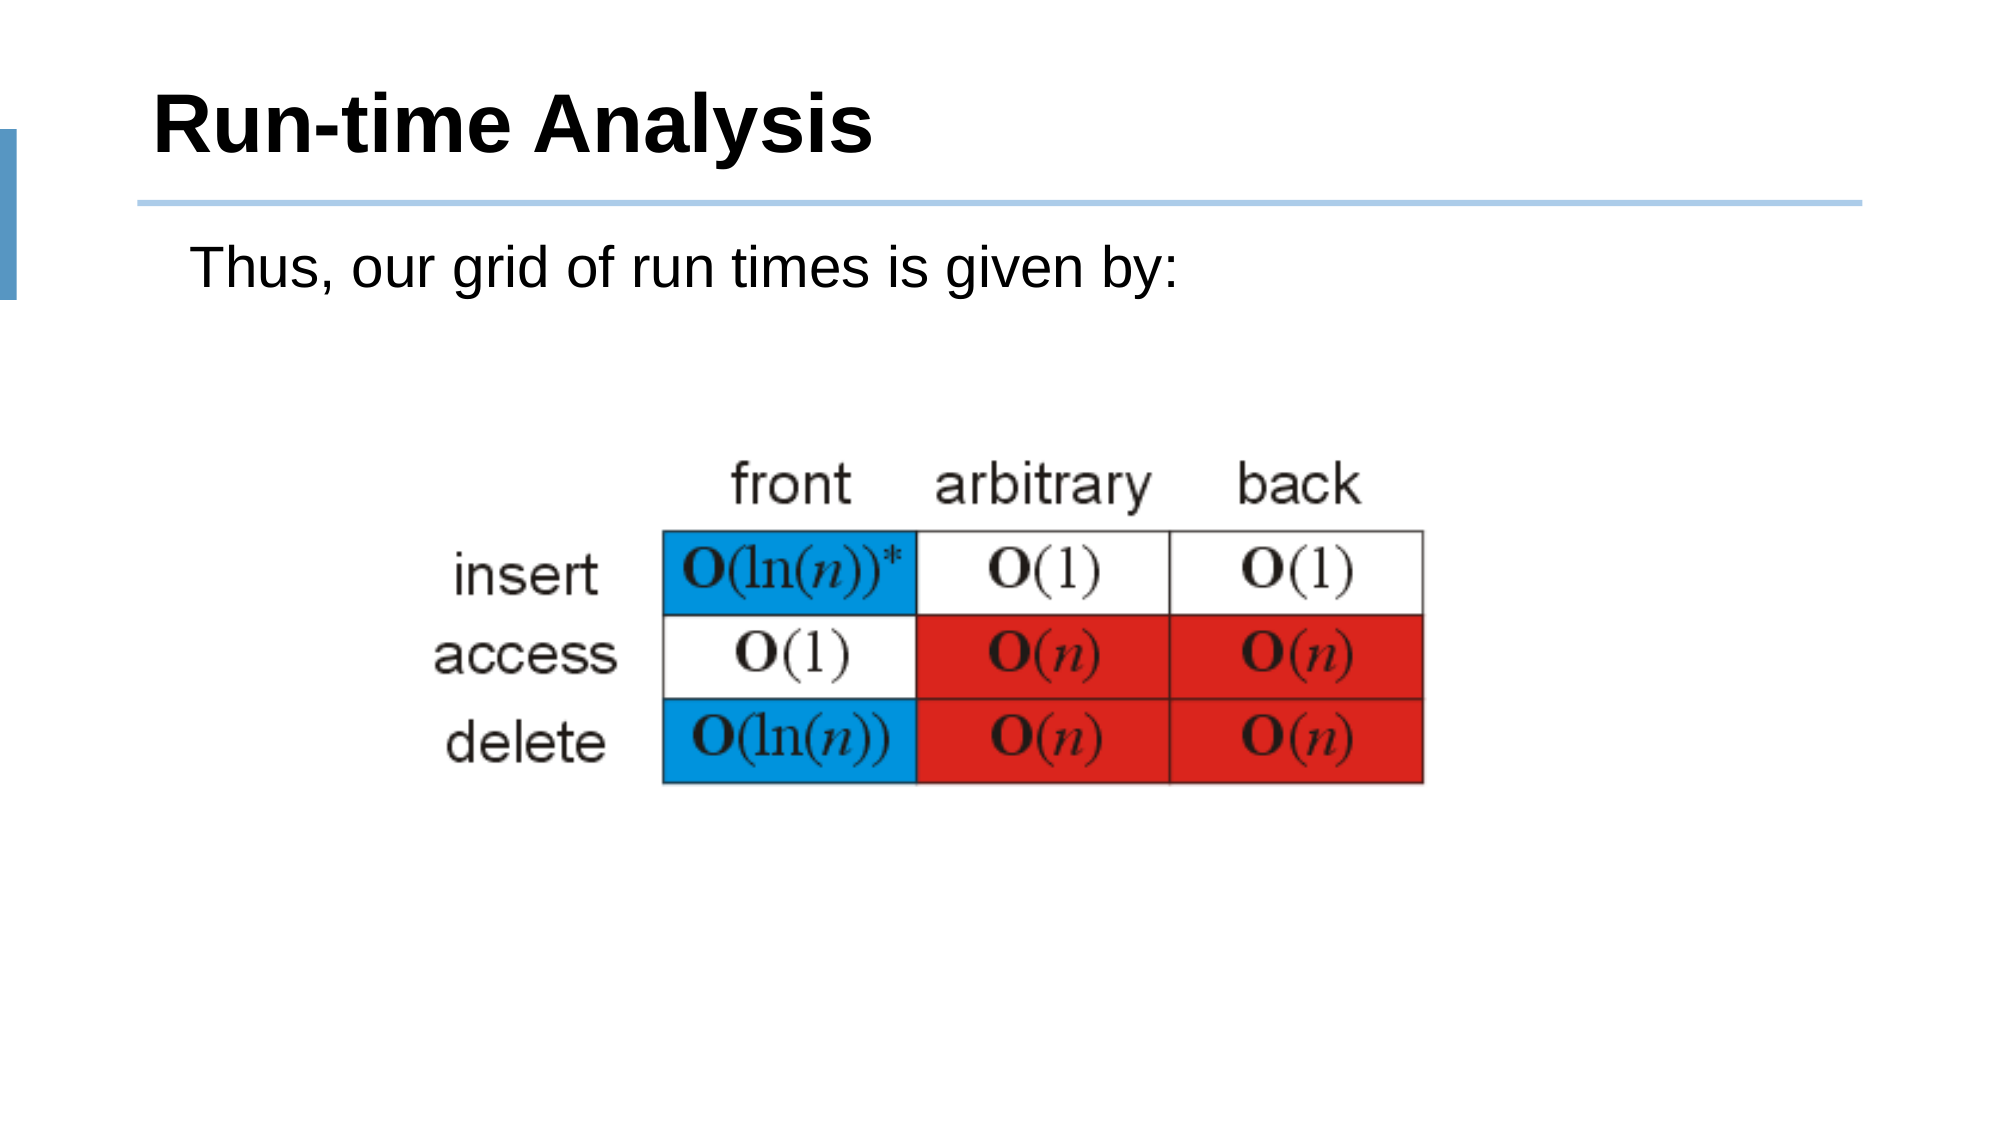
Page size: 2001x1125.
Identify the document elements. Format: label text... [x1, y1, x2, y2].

picture [424, 447, 1439, 799]
title Run-time Analysis [137, 42, 1863, 208]
list Thus, our grid of run times is given by: [137, 229, 1863, 1014]
